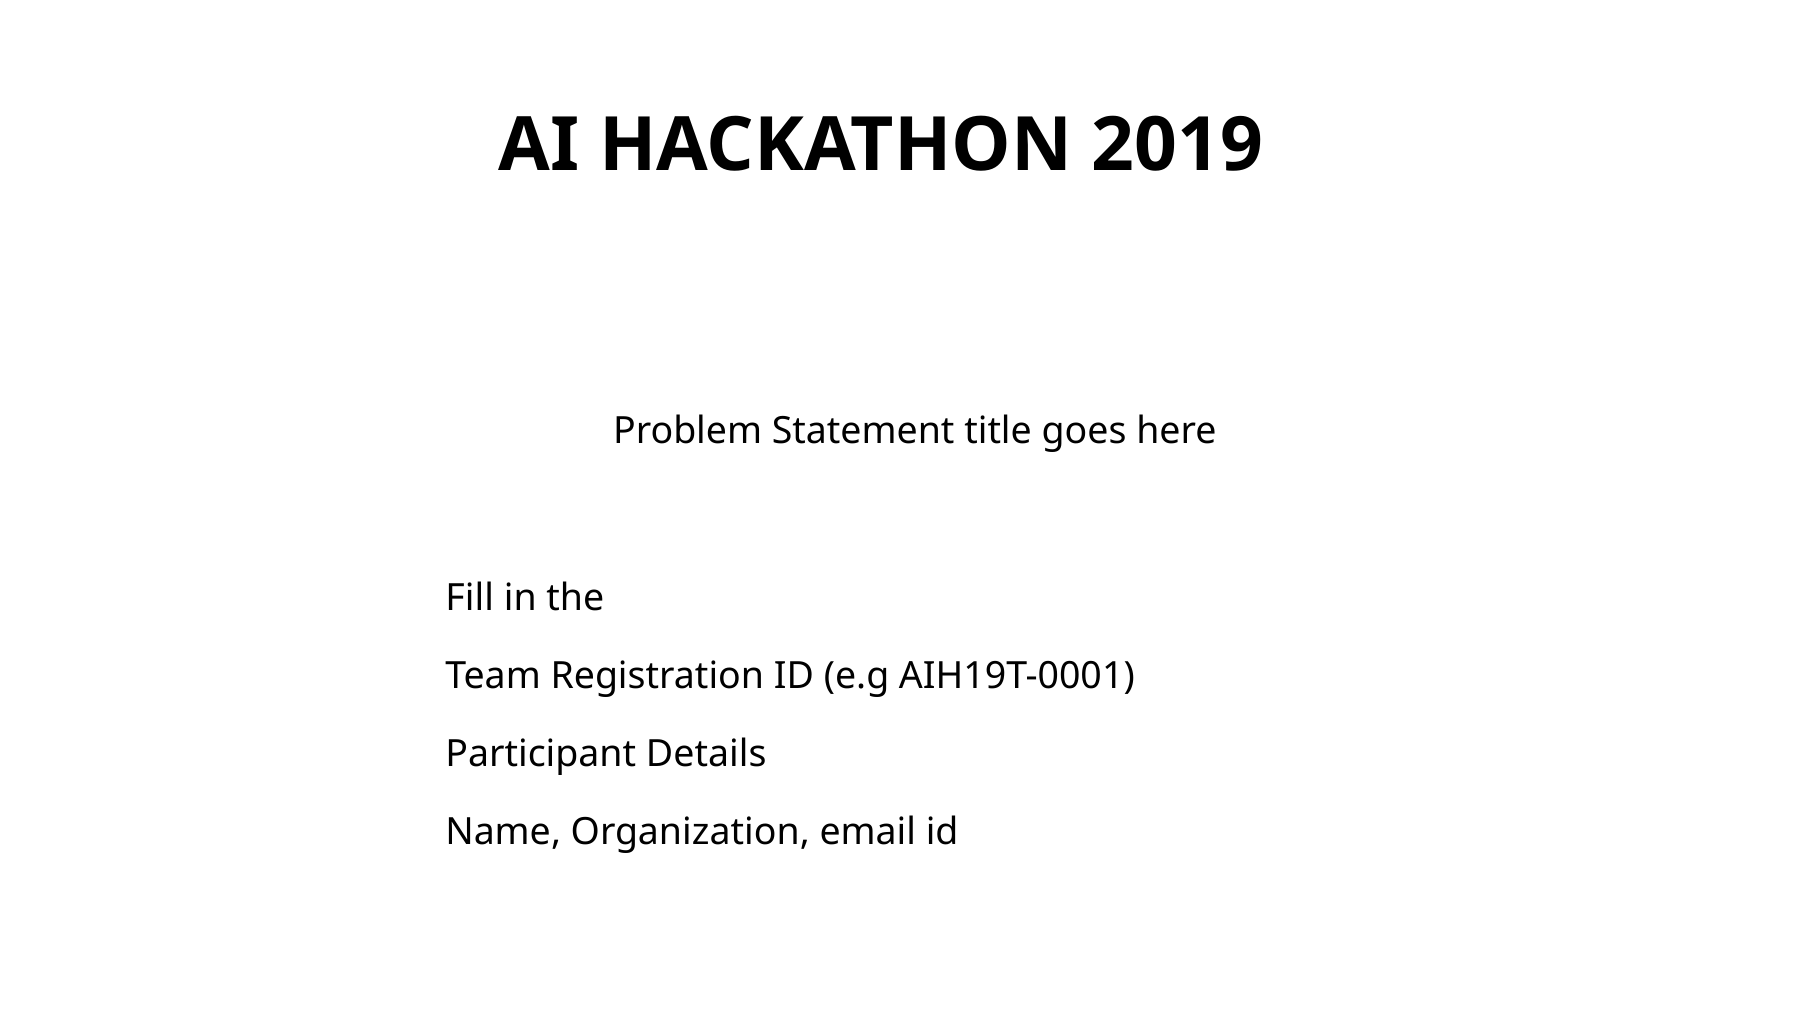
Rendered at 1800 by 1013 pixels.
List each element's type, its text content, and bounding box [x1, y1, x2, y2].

subtitle Problem Statement title goes here [471, 403, 1329, 461]
title AI Hackathon 2019 [63, 96, 1700, 195]
text_box Fill in the Team Registration ID (e.g AIH19T-0001) Participant Details Name, Organization, email id [430, 570, 1288, 627]
